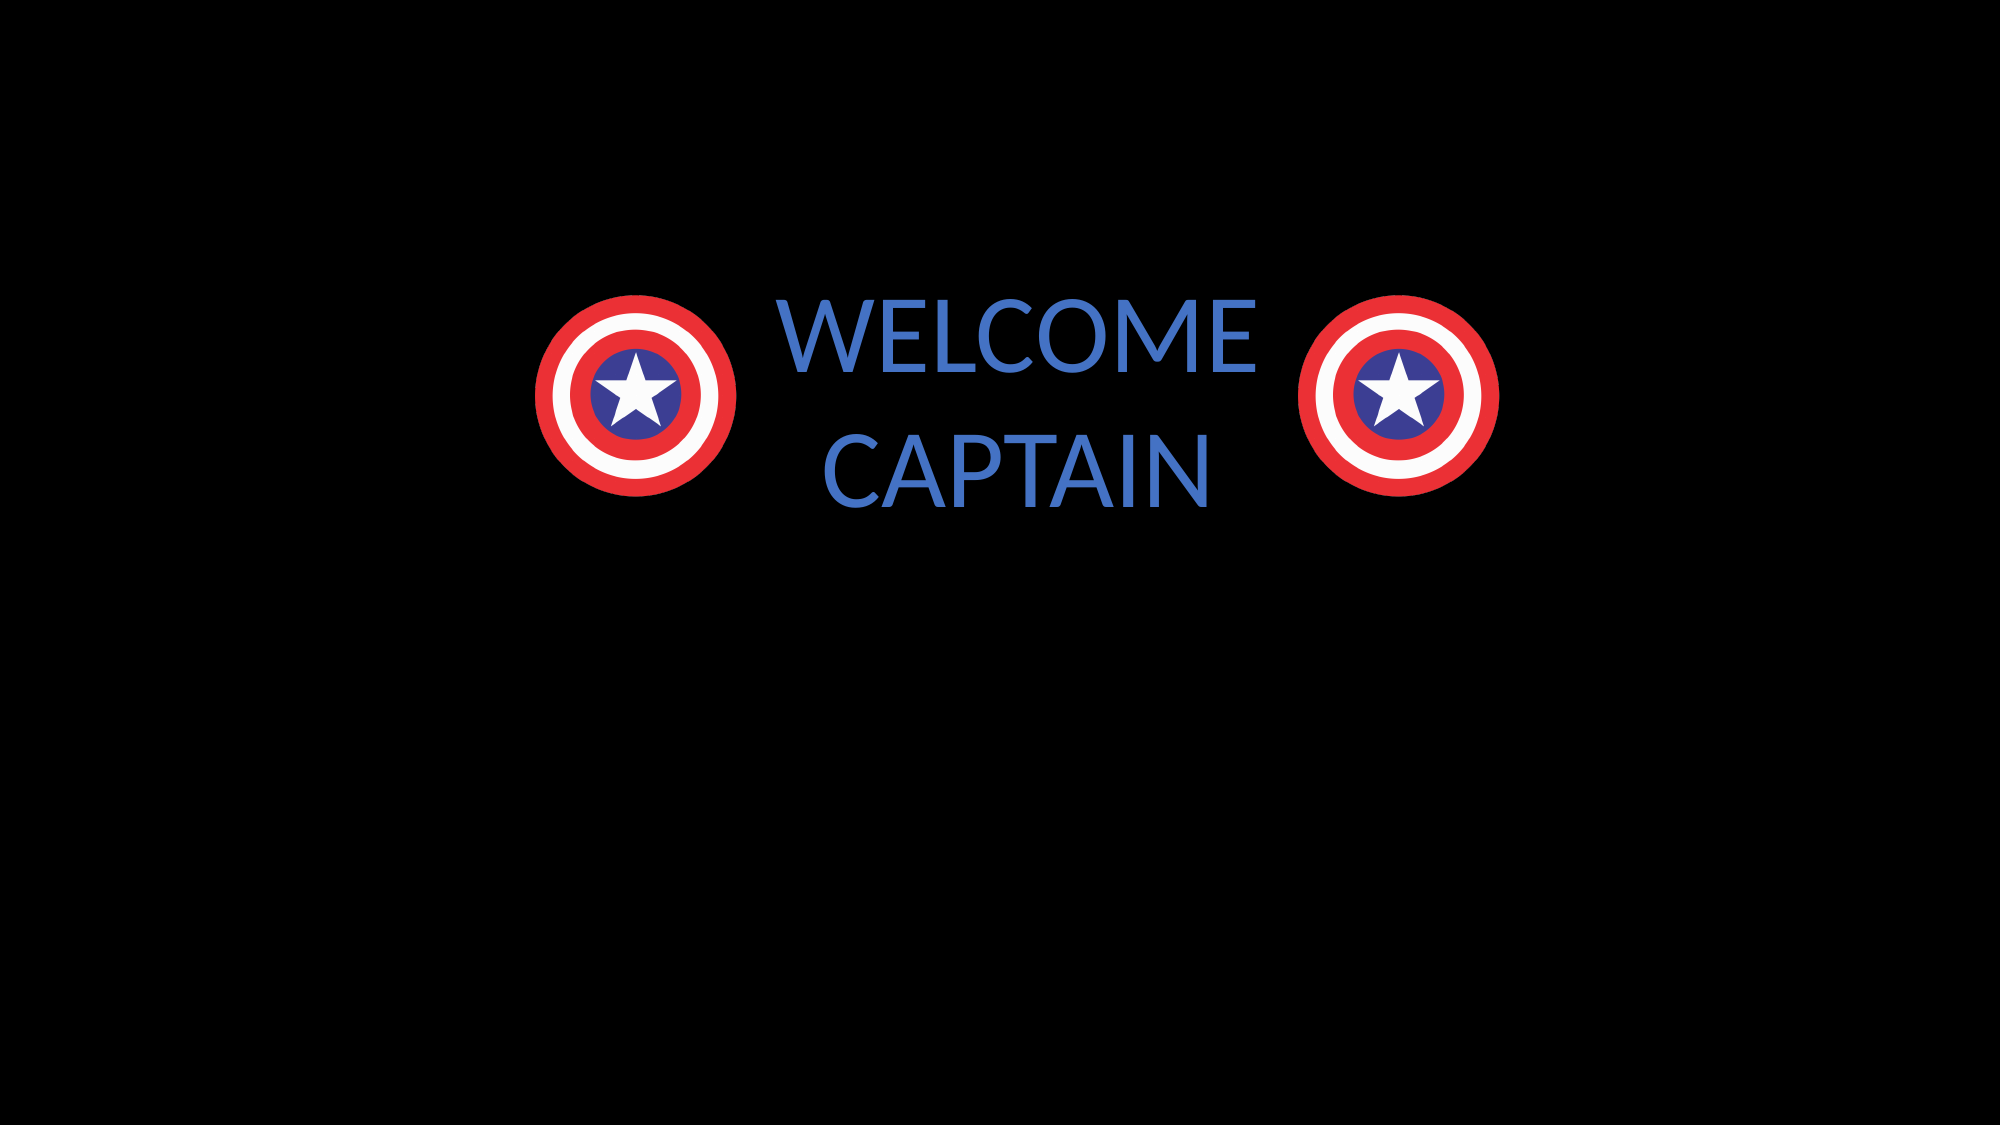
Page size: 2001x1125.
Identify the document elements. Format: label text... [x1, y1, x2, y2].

text_box WELCOME CAPTAIN [760, 252, 1277, 538]
picture [1293, 289, 1507, 503]
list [530, 289, 744, 503]
